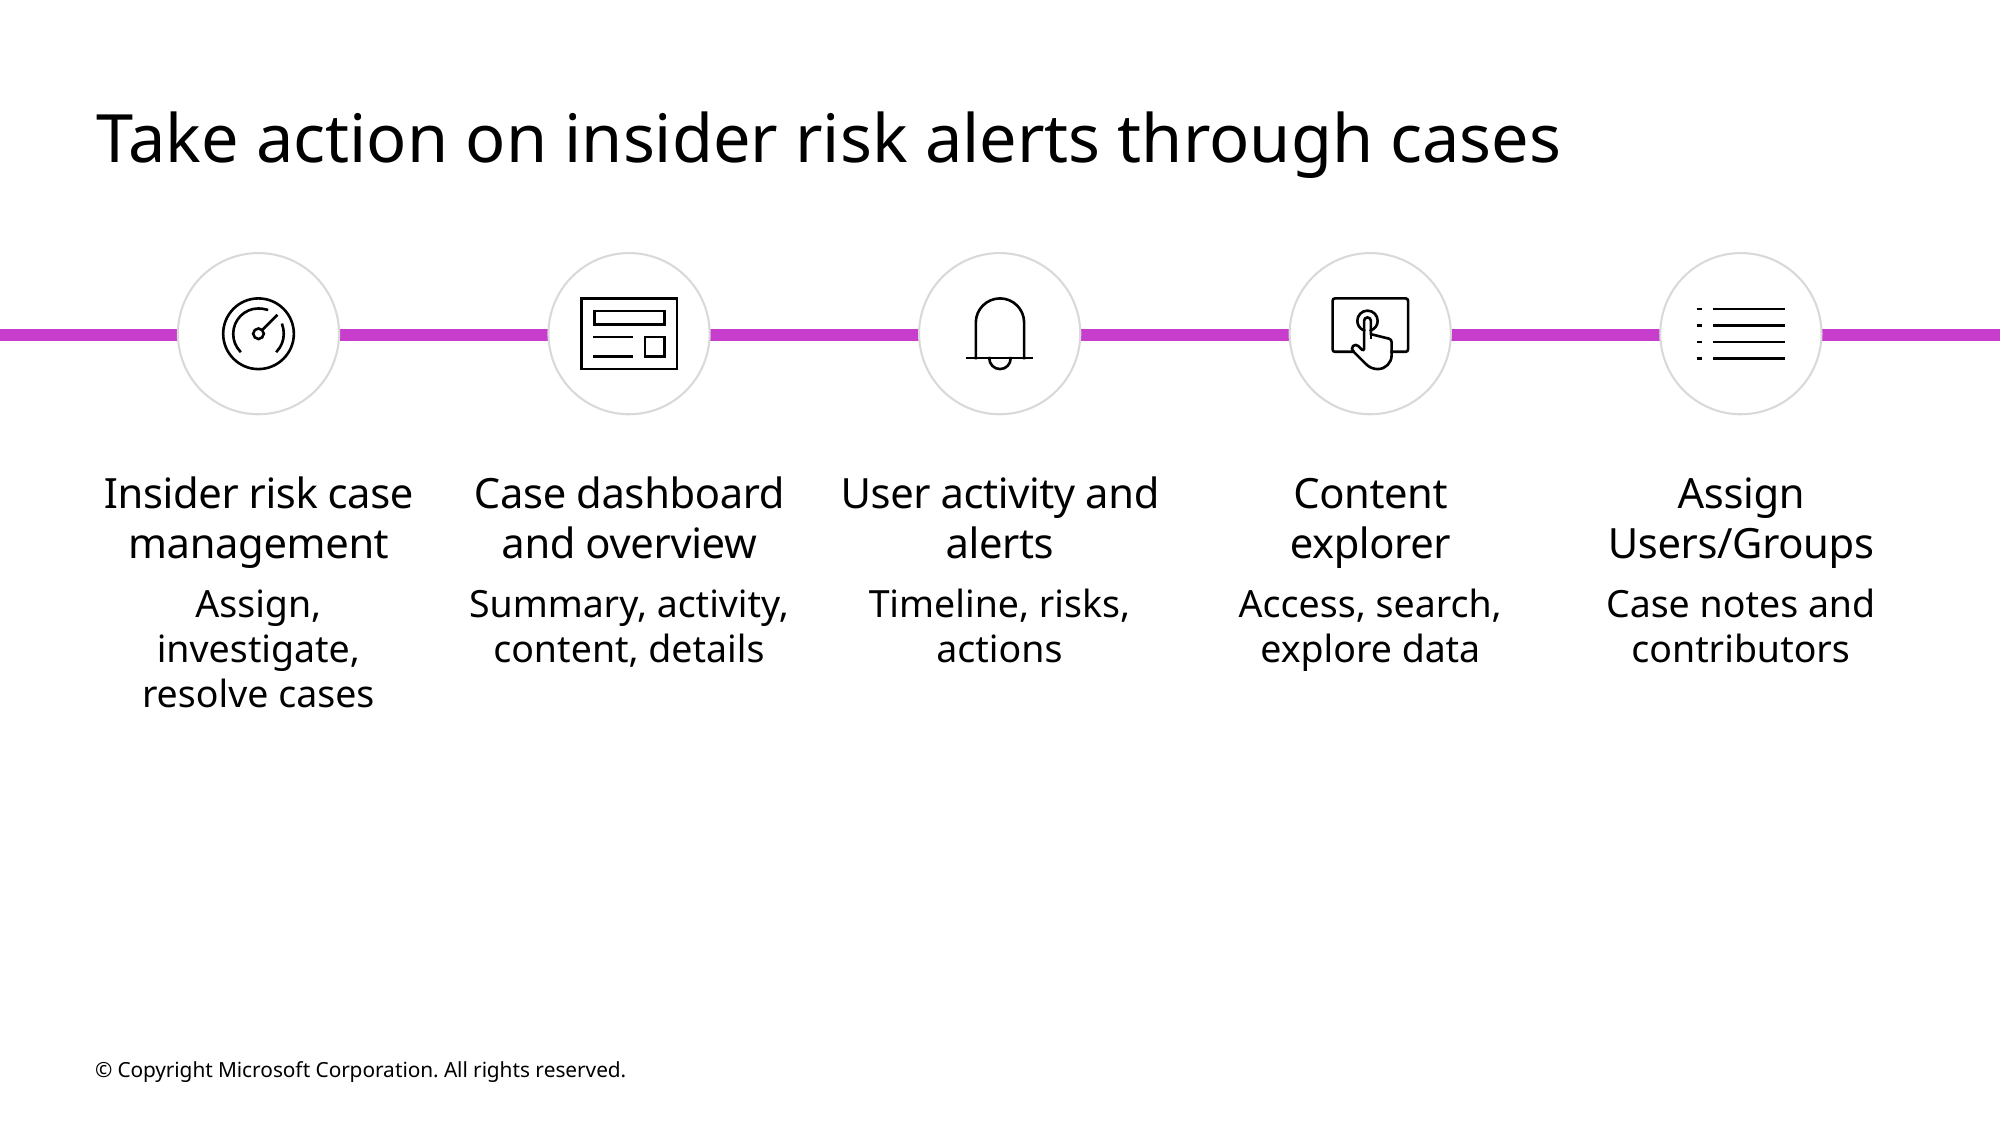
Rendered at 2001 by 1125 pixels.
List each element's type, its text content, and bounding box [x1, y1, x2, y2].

text_box [967, 336, 1032, 370]
text_box User activity and alerts Timeline, risks, actions [837, 467, 1162, 670]
text_box [548, 253, 710, 334]
title Take action on insider risk alerts through cases [96, 96, 1903, 177]
text_box [223, 298, 294, 334]
text_box Insider risk case management Assign, investigate, resolve cases [96, 467, 421, 715]
text_box [1289, 253, 1451, 334]
text_box [975, 298, 1025, 334]
text_box [919, 253, 1081, 334]
text_box [548, 336, 710, 415]
text_box [581, 298, 677, 334]
text_box Case dashboard and overview Summary, activity, content, details [467, 467, 791, 670]
text_box Content explorer Access, search, explore data [1208, 467, 1533, 670]
text_box [223, 336, 294, 370]
text_box [1332, 336, 1409, 370]
text_box [177, 253, 340, 334]
text_box Assign Users/Groups Case notes and contributors [1578, 467, 1903, 670]
text_box [919, 336, 1081, 415]
text_box [177, 336, 340, 415]
text_box [1660, 253, 1822, 334]
text_box [1332, 298, 1409, 334]
text_box [581, 336, 677, 370]
text_box [1289, 336, 1451, 415]
text_box [1660, 336, 1822, 415]
